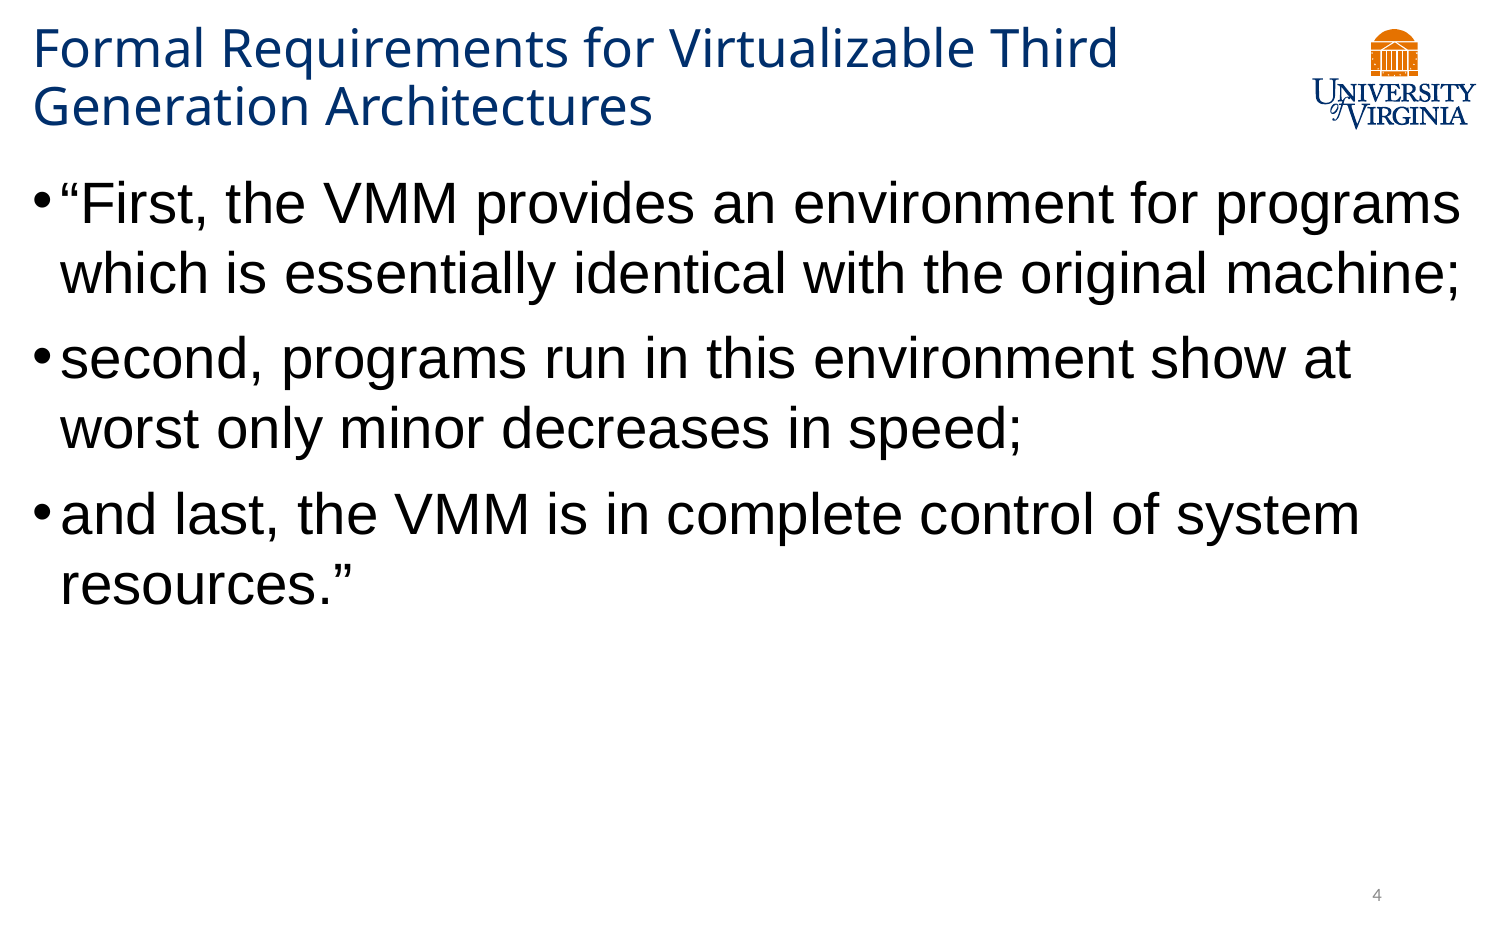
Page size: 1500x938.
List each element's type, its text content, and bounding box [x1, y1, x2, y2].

title Formal Requirements for Virtualizable Third Generation Architectures [17, 14, 1297, 145]
slide_number 4 [1059, 868, 1397, 919]
list “First, the VMM provides an environment for programs which is essentially identical with the original machine; second, programs run in this environment show at worst only minor decreases in speed; and last, the VMM is in complete control of system resources.” [17, 157, 1483, 845]
